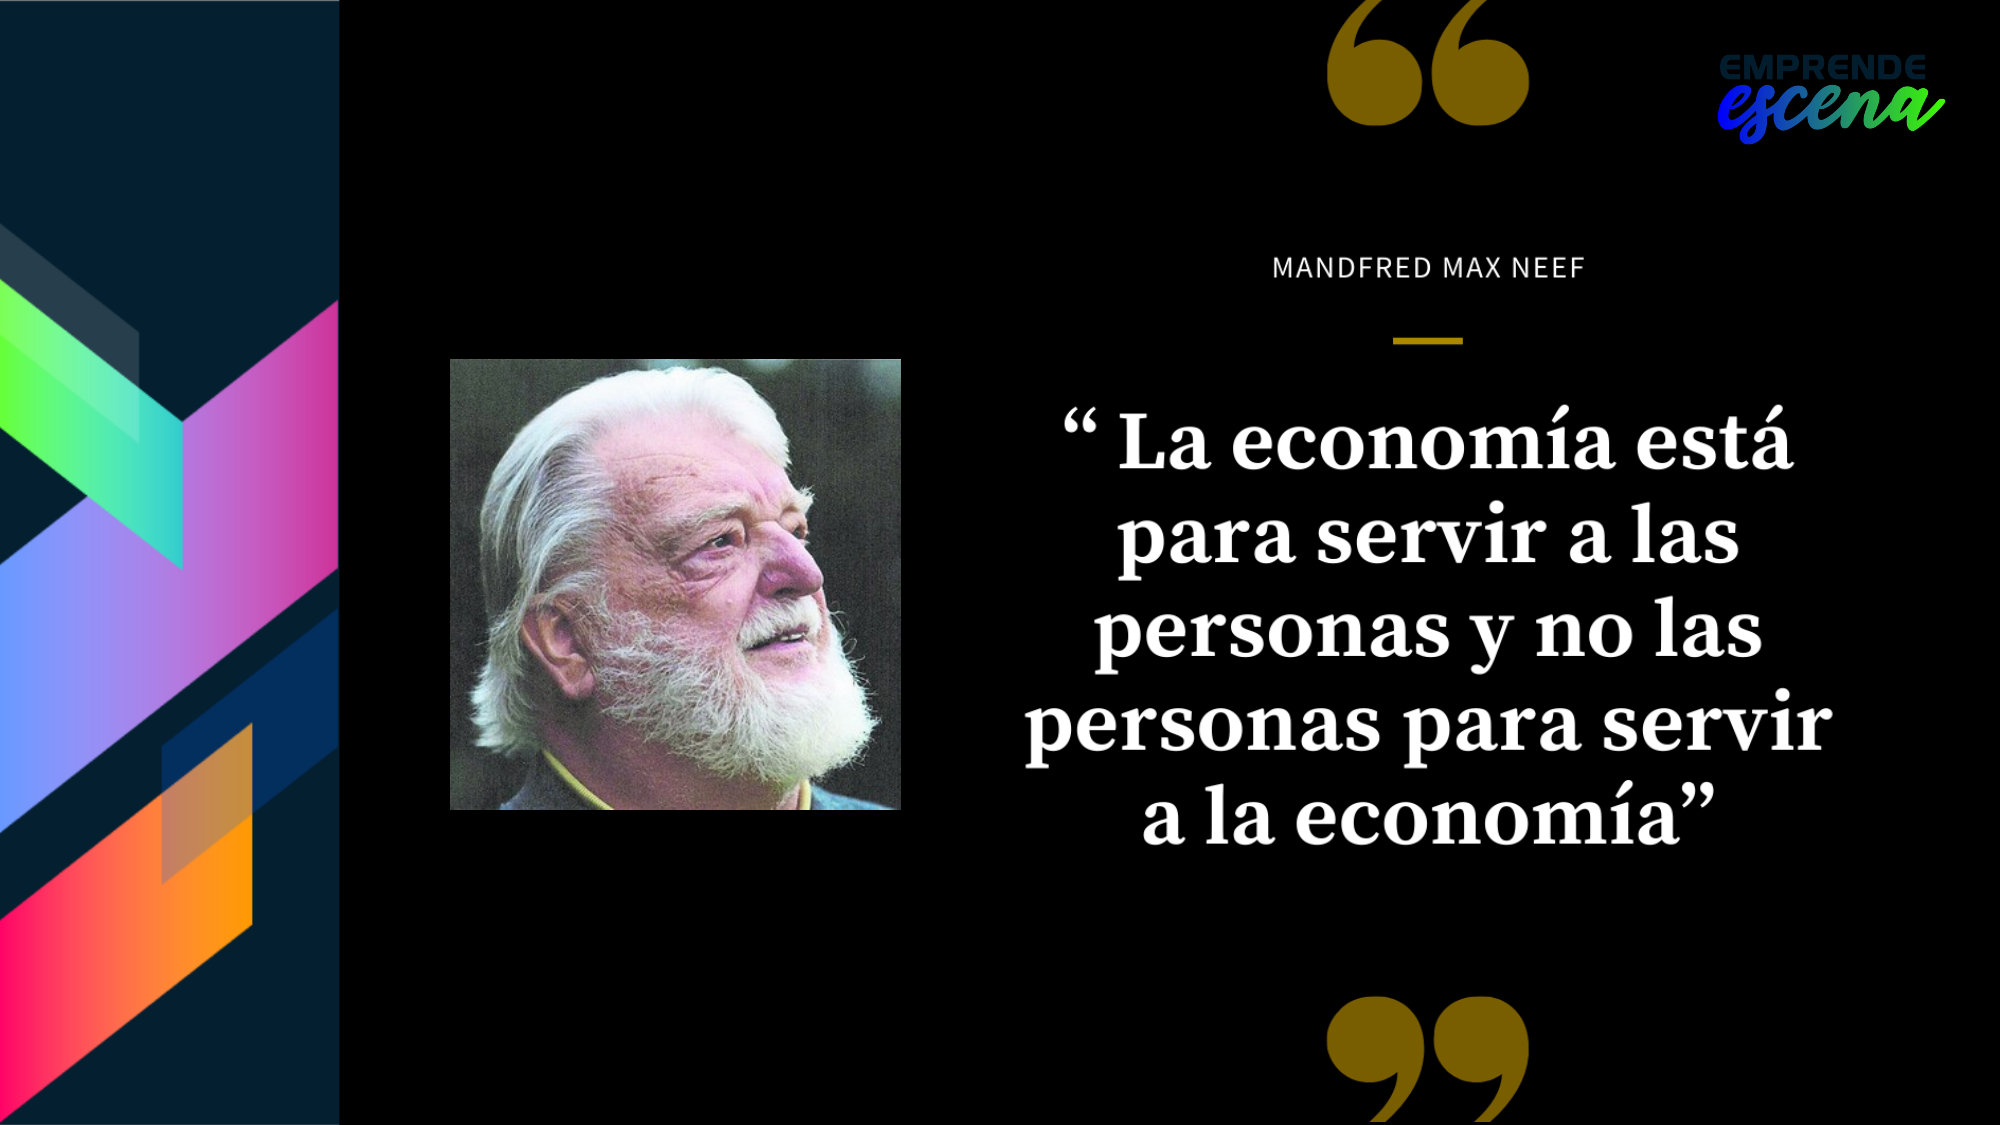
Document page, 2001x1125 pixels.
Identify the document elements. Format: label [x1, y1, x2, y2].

picture [449, 359, 901, 810]
picture [929, 0, 2000, 1125]
picture [0, 0, 340, 1125]
